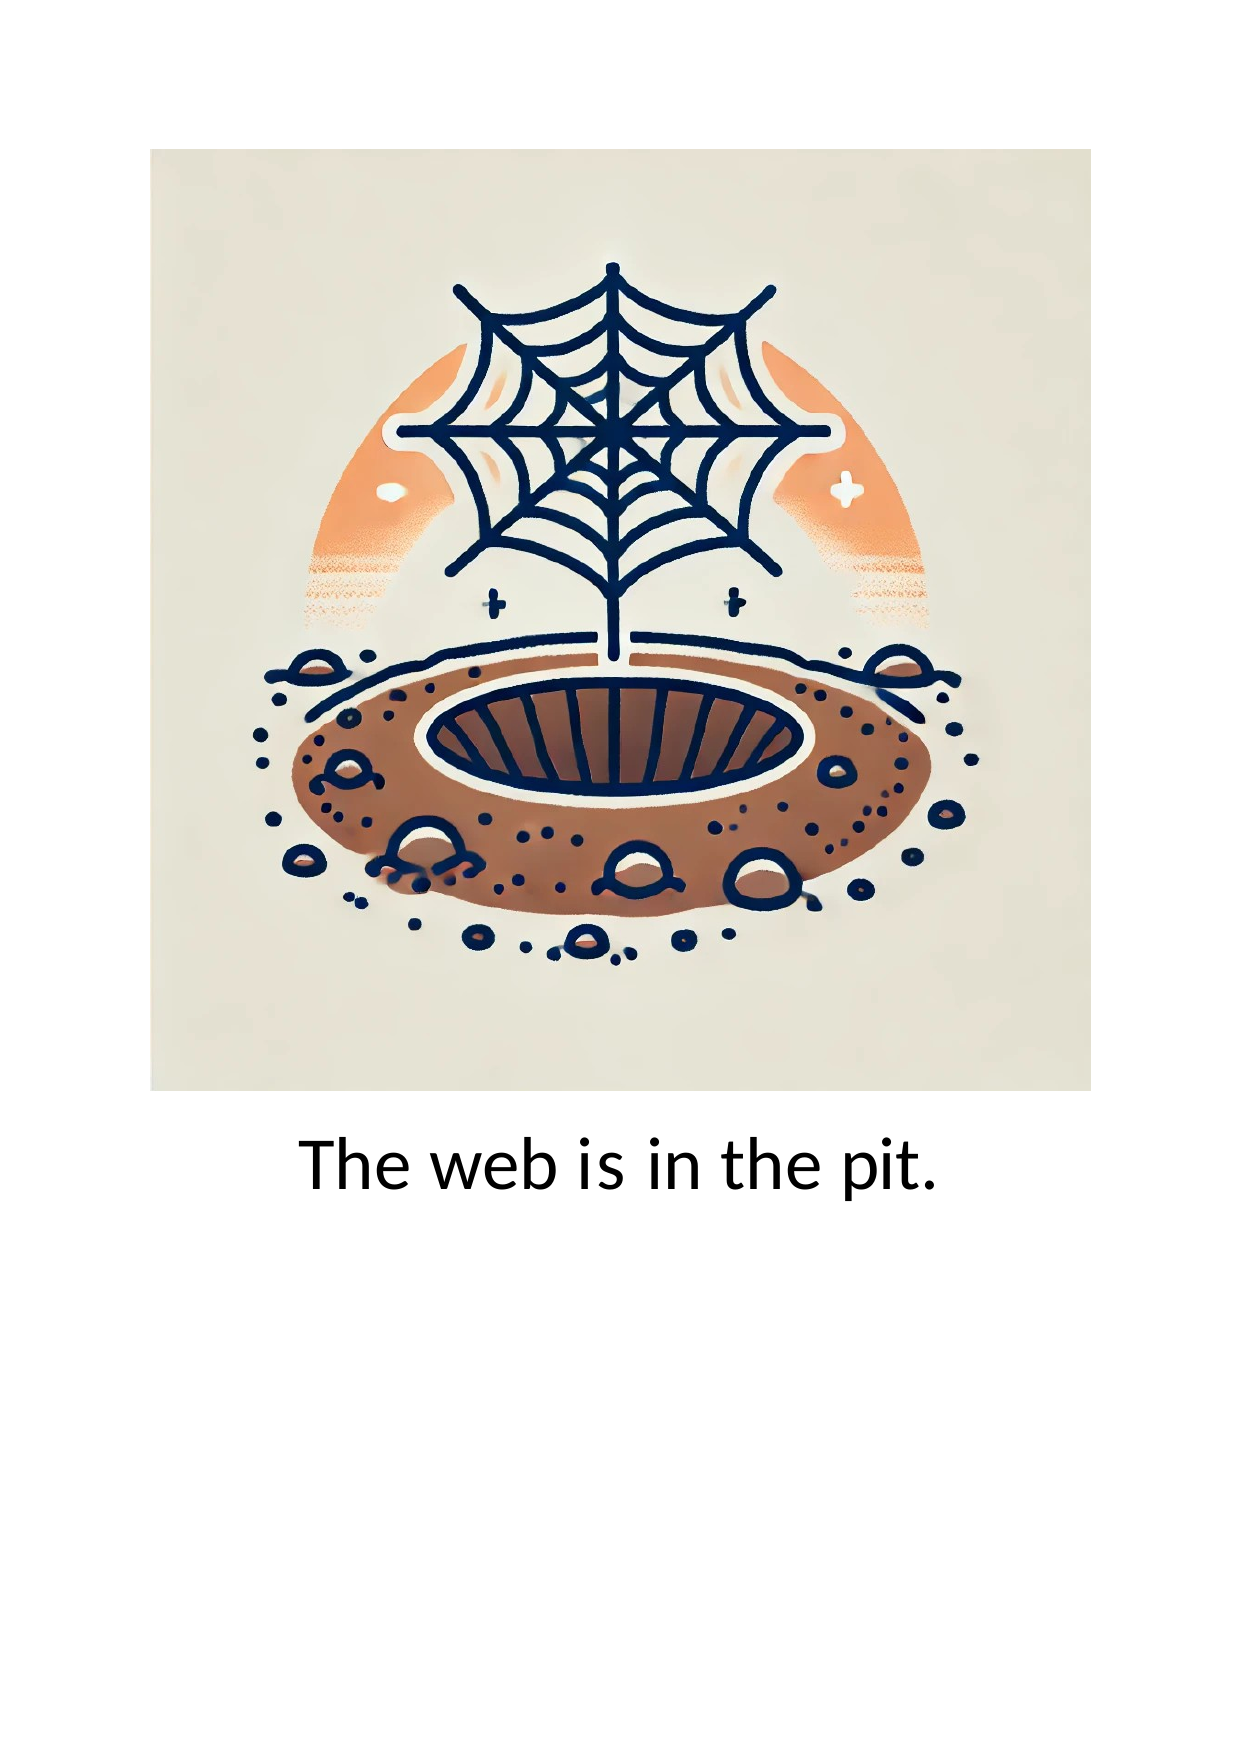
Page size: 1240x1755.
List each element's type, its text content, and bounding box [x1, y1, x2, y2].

text_box The web is in the pit. [147, 1112, 1089, 1205]
picture [149, 149, 1091, 1091]
